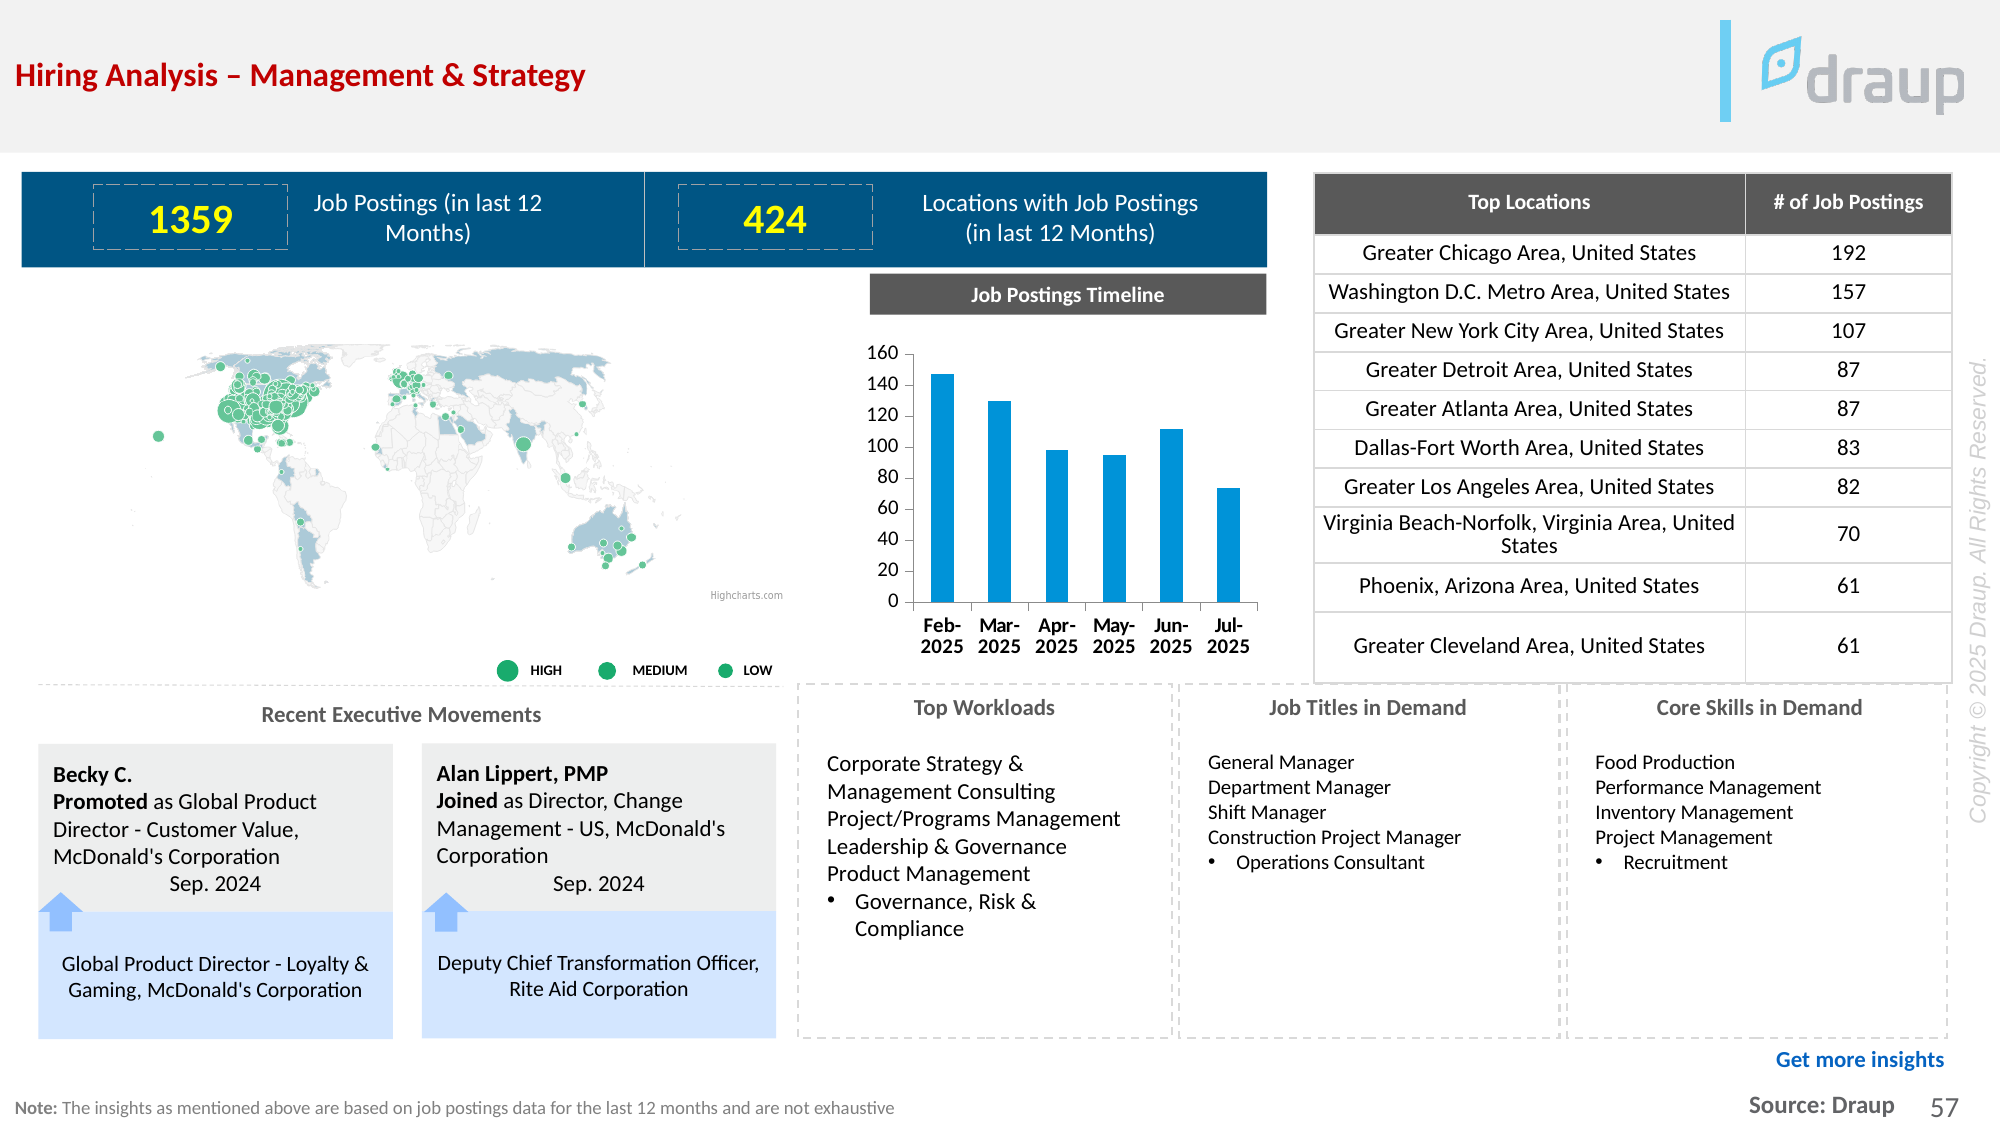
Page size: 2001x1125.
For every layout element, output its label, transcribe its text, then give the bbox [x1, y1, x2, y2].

text_box Note: The insights as mentioned above are based on job postings data for the last 12 months and are not exhaustive [0, 1088, 1080, 1125]
text_box [21, 171, 644, 268]
table_cell Greater Detroit Area, United States [1315, 353, 1745, 390]
text_box Core Skills in Demand [1642, 685, 1884, 728]
text_box Global Product Director - Loyalty & Gaming, McDonald's Corporation [37, 911, 394, 1040]
table_cell Greater Los Angeles Area, United States [1315, 469, 1745, 506]
table_header # of Job Postings [1746, 174, 1951, 234]
table_cell Phoenix, Arizona Area, United States [1315, 564, 1745, 611]
table_cell 61 [1746, 613, 1951, 682]
text_box [421, 891, 472, 933]
text_box Becky C. Promoted as Global Product Director - Customer Value, McDonald's Corporation Sep. 2024 [37, 743, 394, 911]
text_box Deputy Chief Transformation Officer, Rite Aid Corporation [421, 910, 777, 1040]
text_box Food Production Performance Management Inventory Management Project Management Recruitment [1580, 741, 1936, 882]
table_cell Greater Cleveland Area, United States [1315, 613, 1745, 682]
table_cell 107 [1746, 314, 1951, 351]
text_box Job Postings Timeline [869, 273, 1267, 315]
table_cell 83 [1746, 430, 1951, 467]
text_box [797, 683, 1173, 1039]
table_cell Greater Atlanta Area, United States [1315, 391, 1745, 429]
text_box [645, 171, 1268, 268]
text_box 424 [678, 184, 873, 250]
table_cell 87 [1746, 353, 1951, 390]
text_box [21, 279, 792, 658]
table_cell Washington D.C. Metro Area, United States [1315, 275, 1745, 312]
text_box 1359 [93, 184, 259, 250]
table_cell Greater New York City Area, United States [1315, 314, 1745, 351]
text_box Get more insights [1761, 1036, 1963, 1079]
text_box Hiring Analysis – Management & Strategy [0, 9, 1645, 143]
text_box Job Postings (in last 12 Months) [259, 179, 597, 255]
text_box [496, 653, 792, 684]
table_cell Virginia Beach-Norfolk, Virginia Area, United States [1315, 508, 1745, 562]
text_box Alan Lippert, PMP Joined as Director, Change Management - US, McDonald's Corporation Sep. 2024 [421, 742, 777, 910]
text_box Corporate Strategy & Management Consulting Project/Programs Management Leadership & Governance Product Management Governance, Risk & Compliance [812, 741, 1166, 949]
text_box [35, 890, 86, 933]
table_cell Dallas-Fort Worth Area, United States [1315, 430, 1745, 467]
table_cell 70 [1746, 508, 1951, 562]
table_header Top Locations [1315, 174, 1745, 234]
picture [22, 334, 792, 603]
table_cell Greater Chicago Area, United States [1315, 236, 1745, 273]
table_cell 82 [1746, 469, 1951, 506]
table_cell 87 [1746, 391, 1951, 429]
chart [857, 337, 1266, 665]
table_cell 192 [1746, 236, 1951, 273]
text_box [1566, 683, 1948, 1039]
text_box Locations with Job Postings (in last 12 Months) [892, 179, 1230, 255]
text_box [1178, 683, 1561, 1039]
text_box General Manager Department Manager Shift Manager Construction Project Manager Operations Consultant [1193, 741, 1549, 882]
table_cell 61 [1746, 564, 1951, 611]
text_box Job Titles in Demand [1254, 685, 1485, 728]
text_box Recent Executive Movements [246, 692, 557, 735]
table_cell 157 [1746, 275, 1951, 312]
